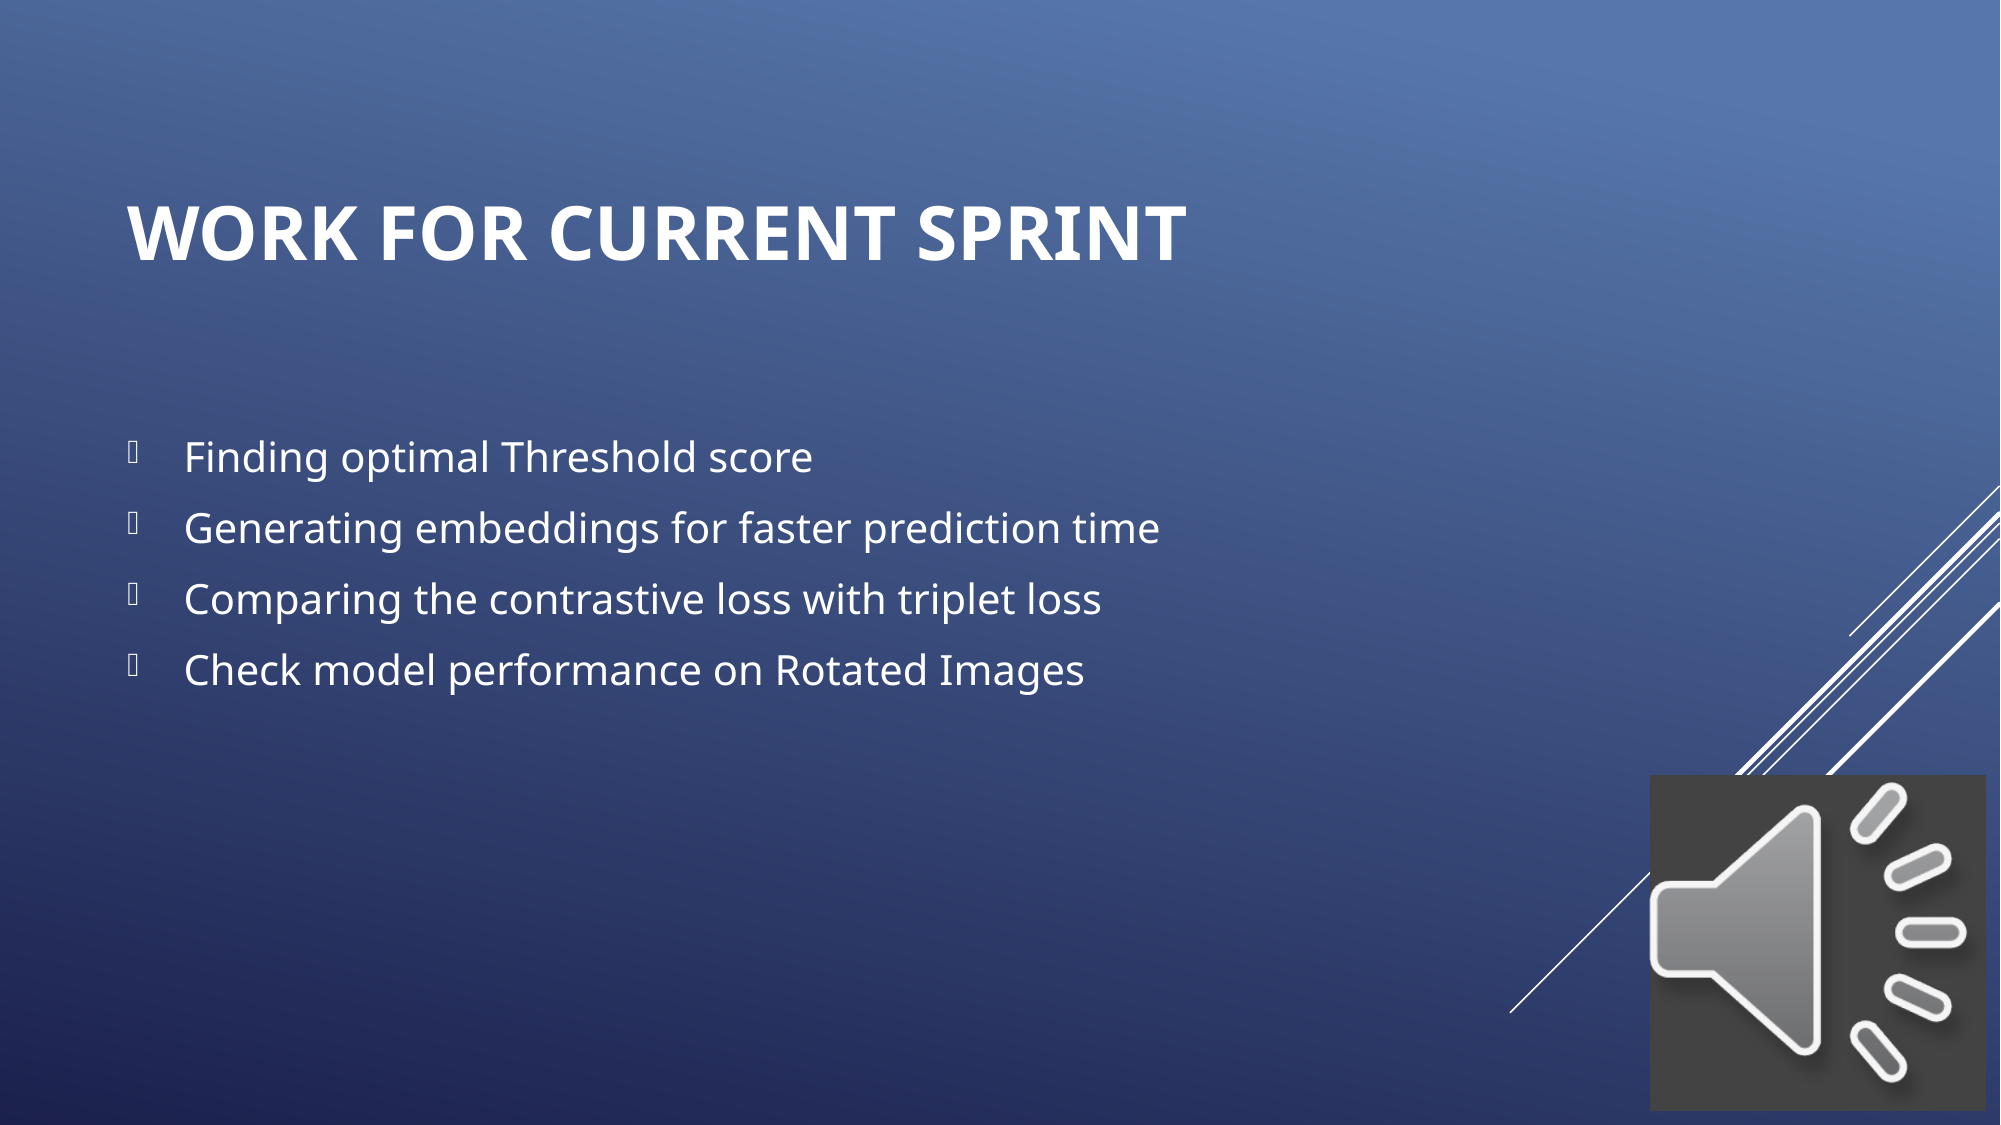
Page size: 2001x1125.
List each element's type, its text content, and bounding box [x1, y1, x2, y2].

title Work for Current sprint [112, 106, 1513, 265]
list Finding optimal Threshold score Generating embeddings for faster prediction time Comparing the contrastive loss with triplet loss Check model performance on Rotated Images [112, 265, 1513, 859]
picture [1648, 773, 1987, 1112]
